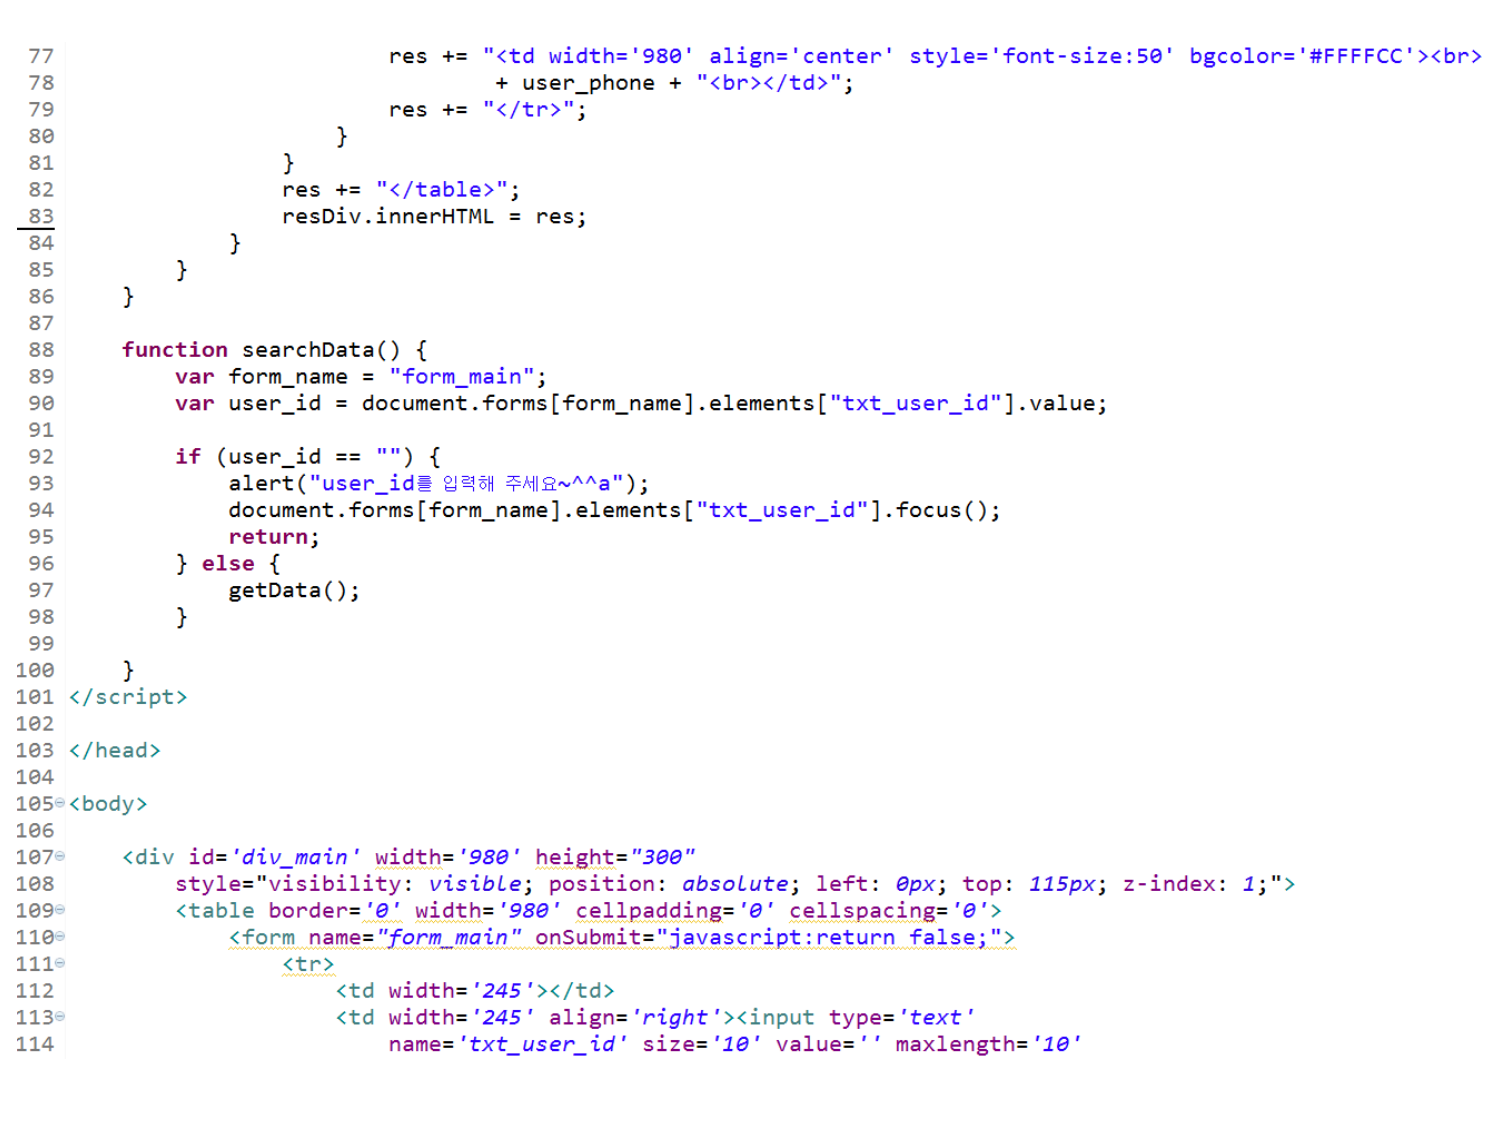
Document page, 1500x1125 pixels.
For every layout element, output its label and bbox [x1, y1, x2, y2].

picture [17, 42, 1483, 1059]
